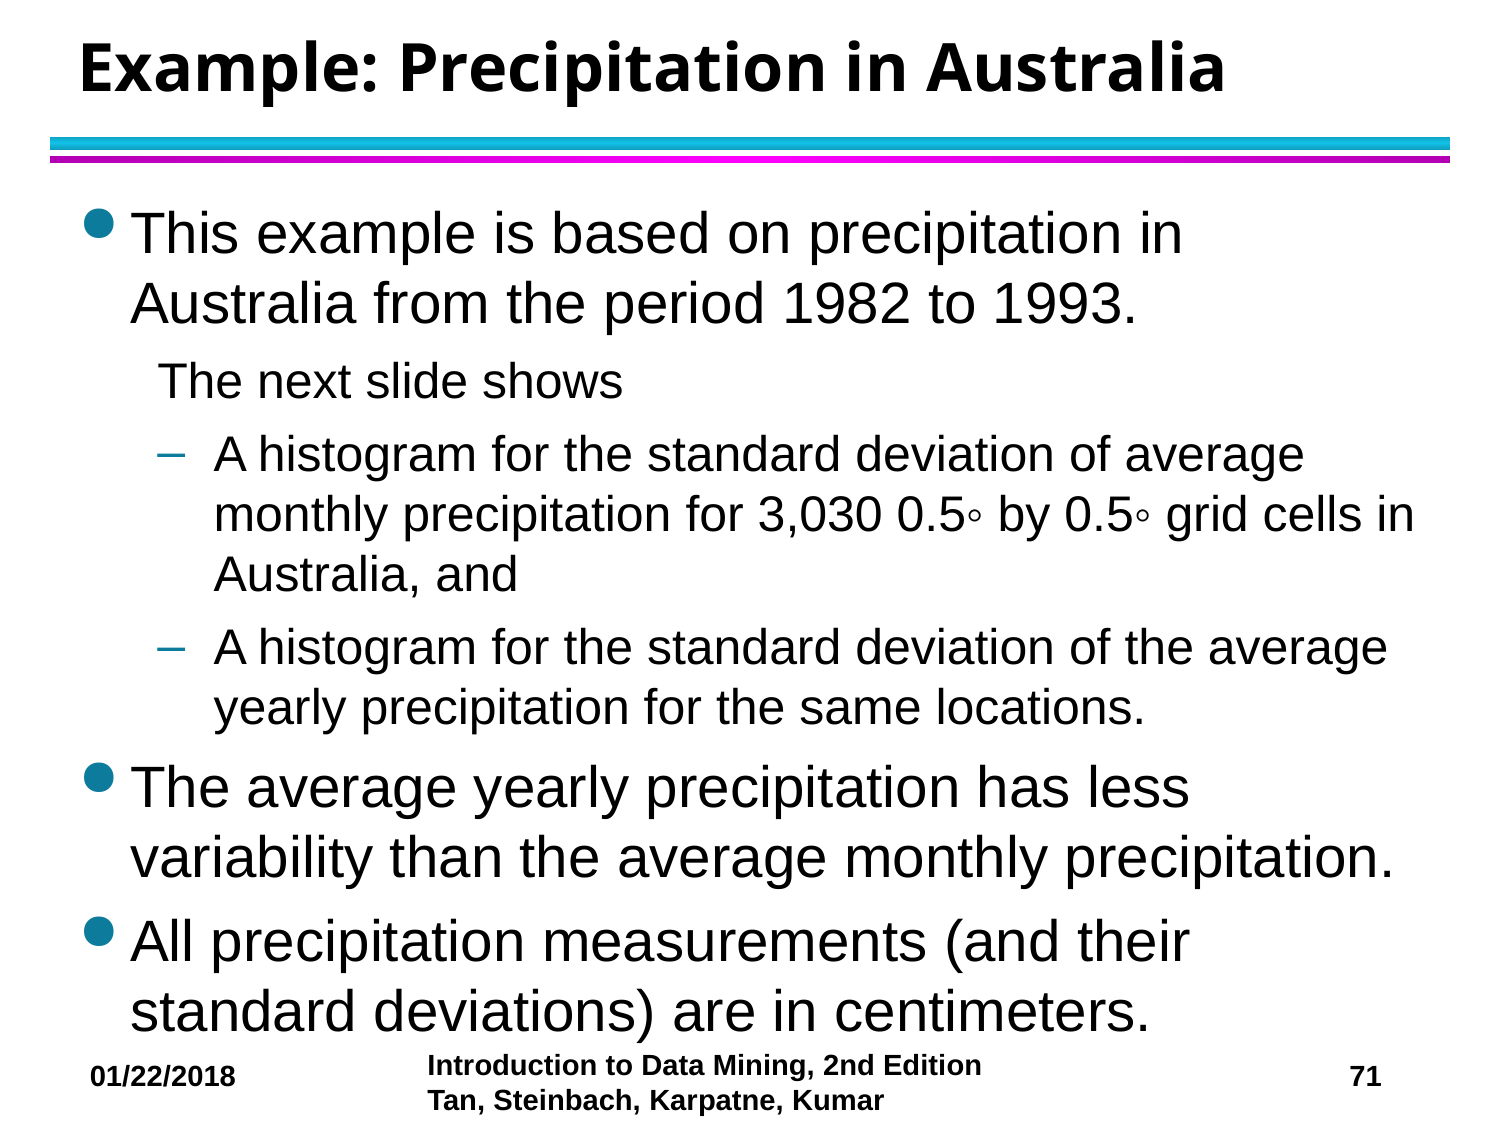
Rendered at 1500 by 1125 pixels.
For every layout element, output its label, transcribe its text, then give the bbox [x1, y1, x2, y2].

list This example is based on precipitation in Australia from the period 1982 to 1993. The next slide shows A histogram for the standard deviation of average monthly precipitation for 3,030 0.5◦ by 0.5◦ grid cells in Australia, and A histogram for the standard deviation of the average yearly precipitation for the same locations. The average yearly precipitation has less variability than the average monthly precipitation. All precipitation measurements (and their standard deviations) are in centimeters. [67, 187, 1432, 1038]
title Example: Precipitation in Australia [62, 24, 1421, 113]
